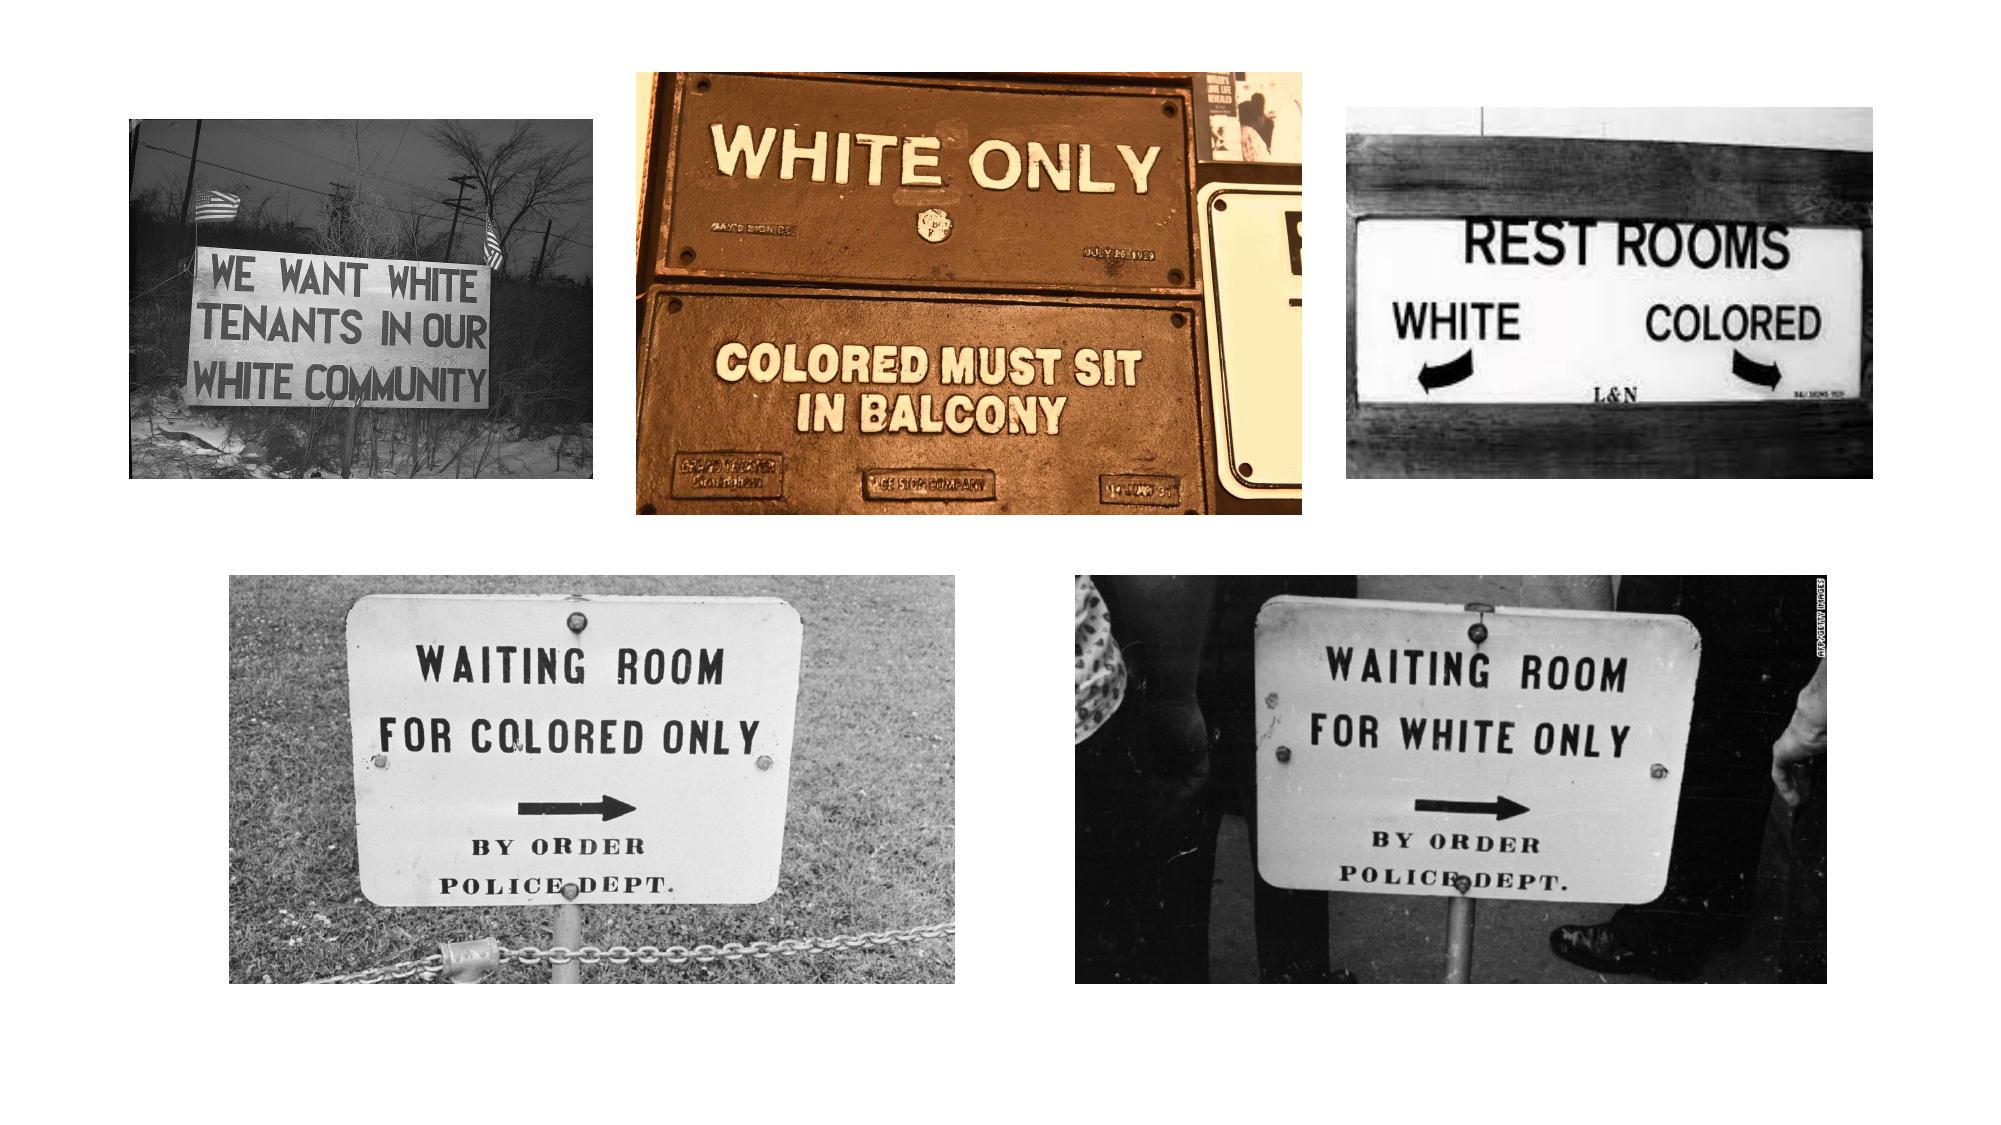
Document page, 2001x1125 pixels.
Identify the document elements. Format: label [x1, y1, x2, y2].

picture [229, 575, 956, 984]
picture [1075, 575, 1827, 984]
picture [1346, 107, 1873, 479]
picture [636, 72, 1303, 515]
picture [129, 119, 593, 479]
